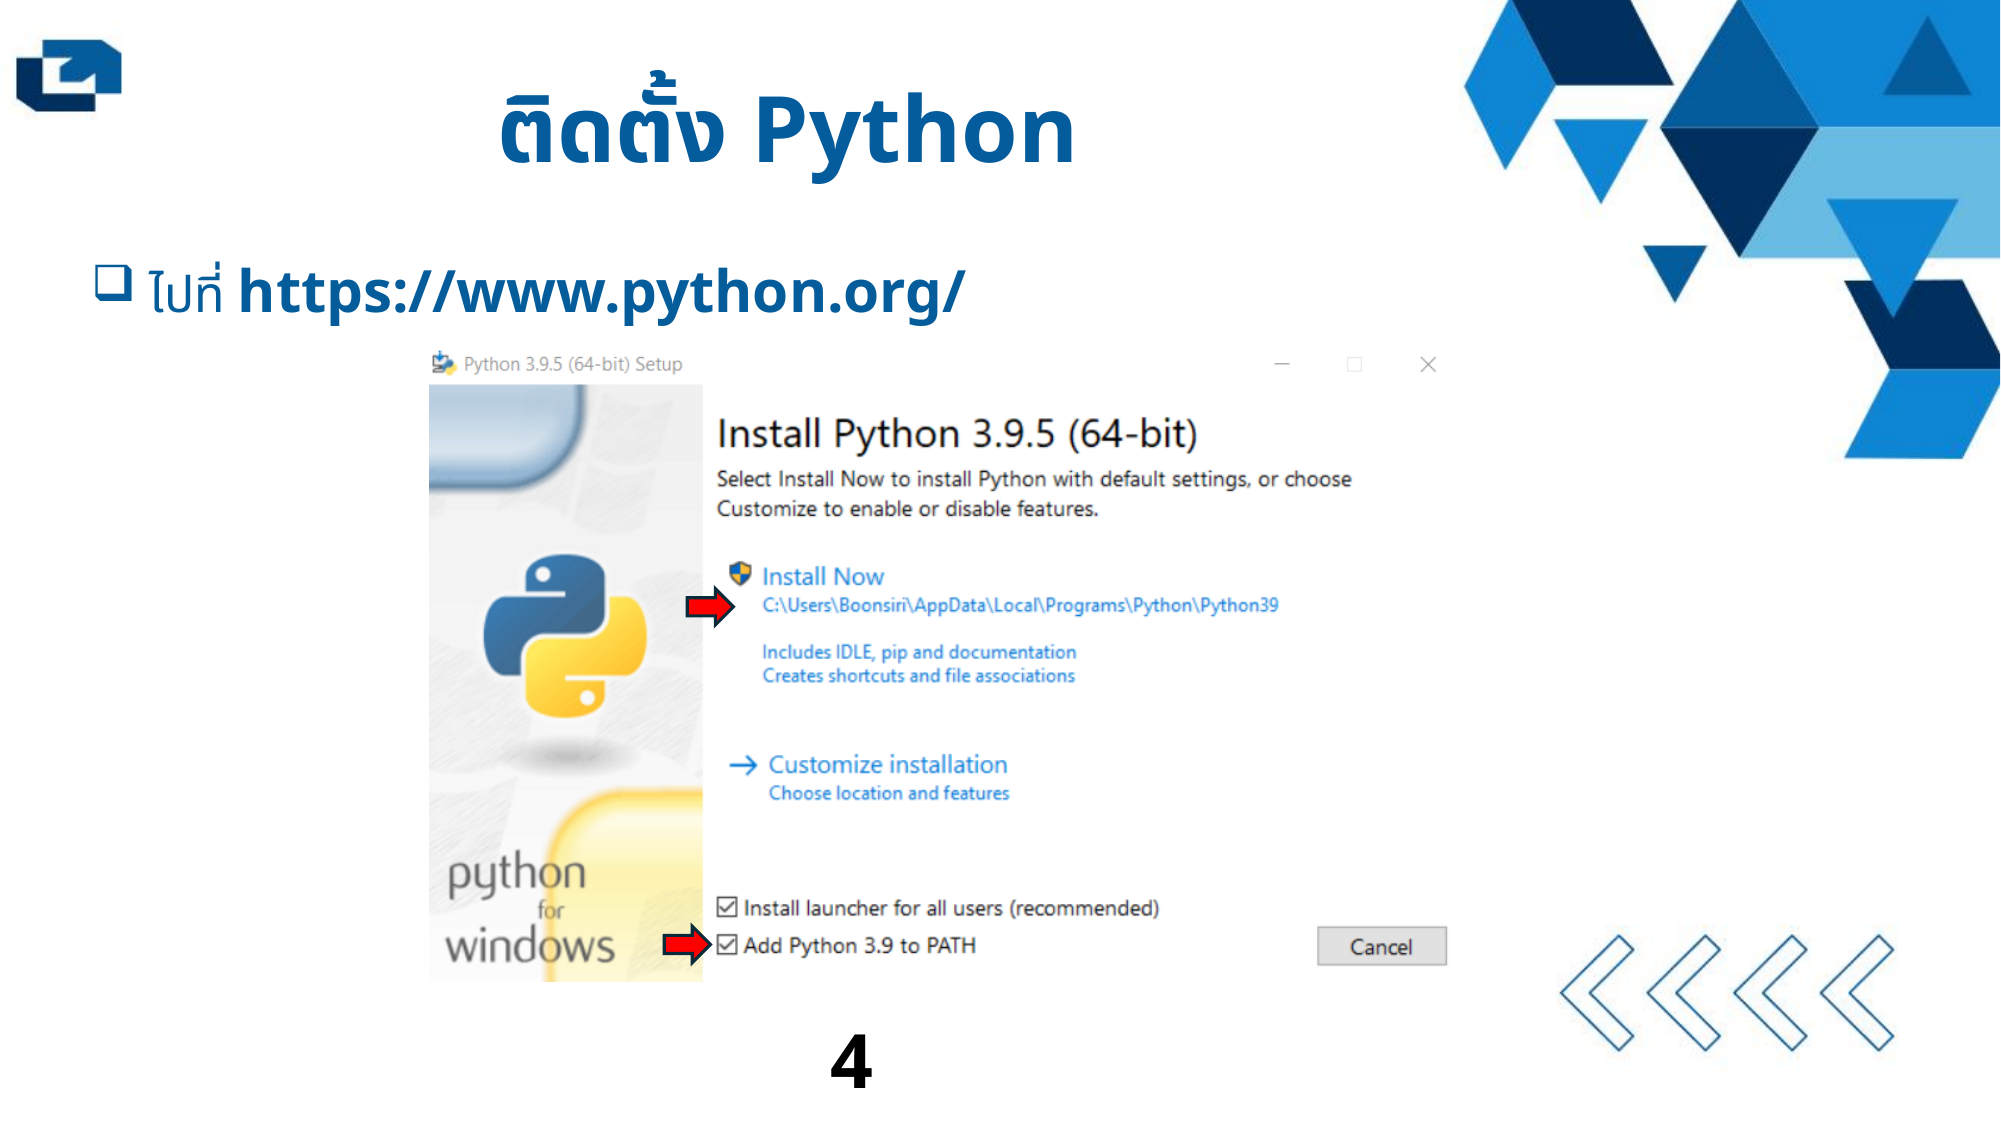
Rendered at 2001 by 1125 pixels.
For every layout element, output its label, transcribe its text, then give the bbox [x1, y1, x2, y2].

picture [0, 0, 2001, 1125]
text_box ไปที่ https://www.python.org/ [76, 212, 1924, 386]
text_box ติดตั้ง Python [93, 48, 1482, 181]
slide_number 4 [626, 1035, 1077, 1096]
